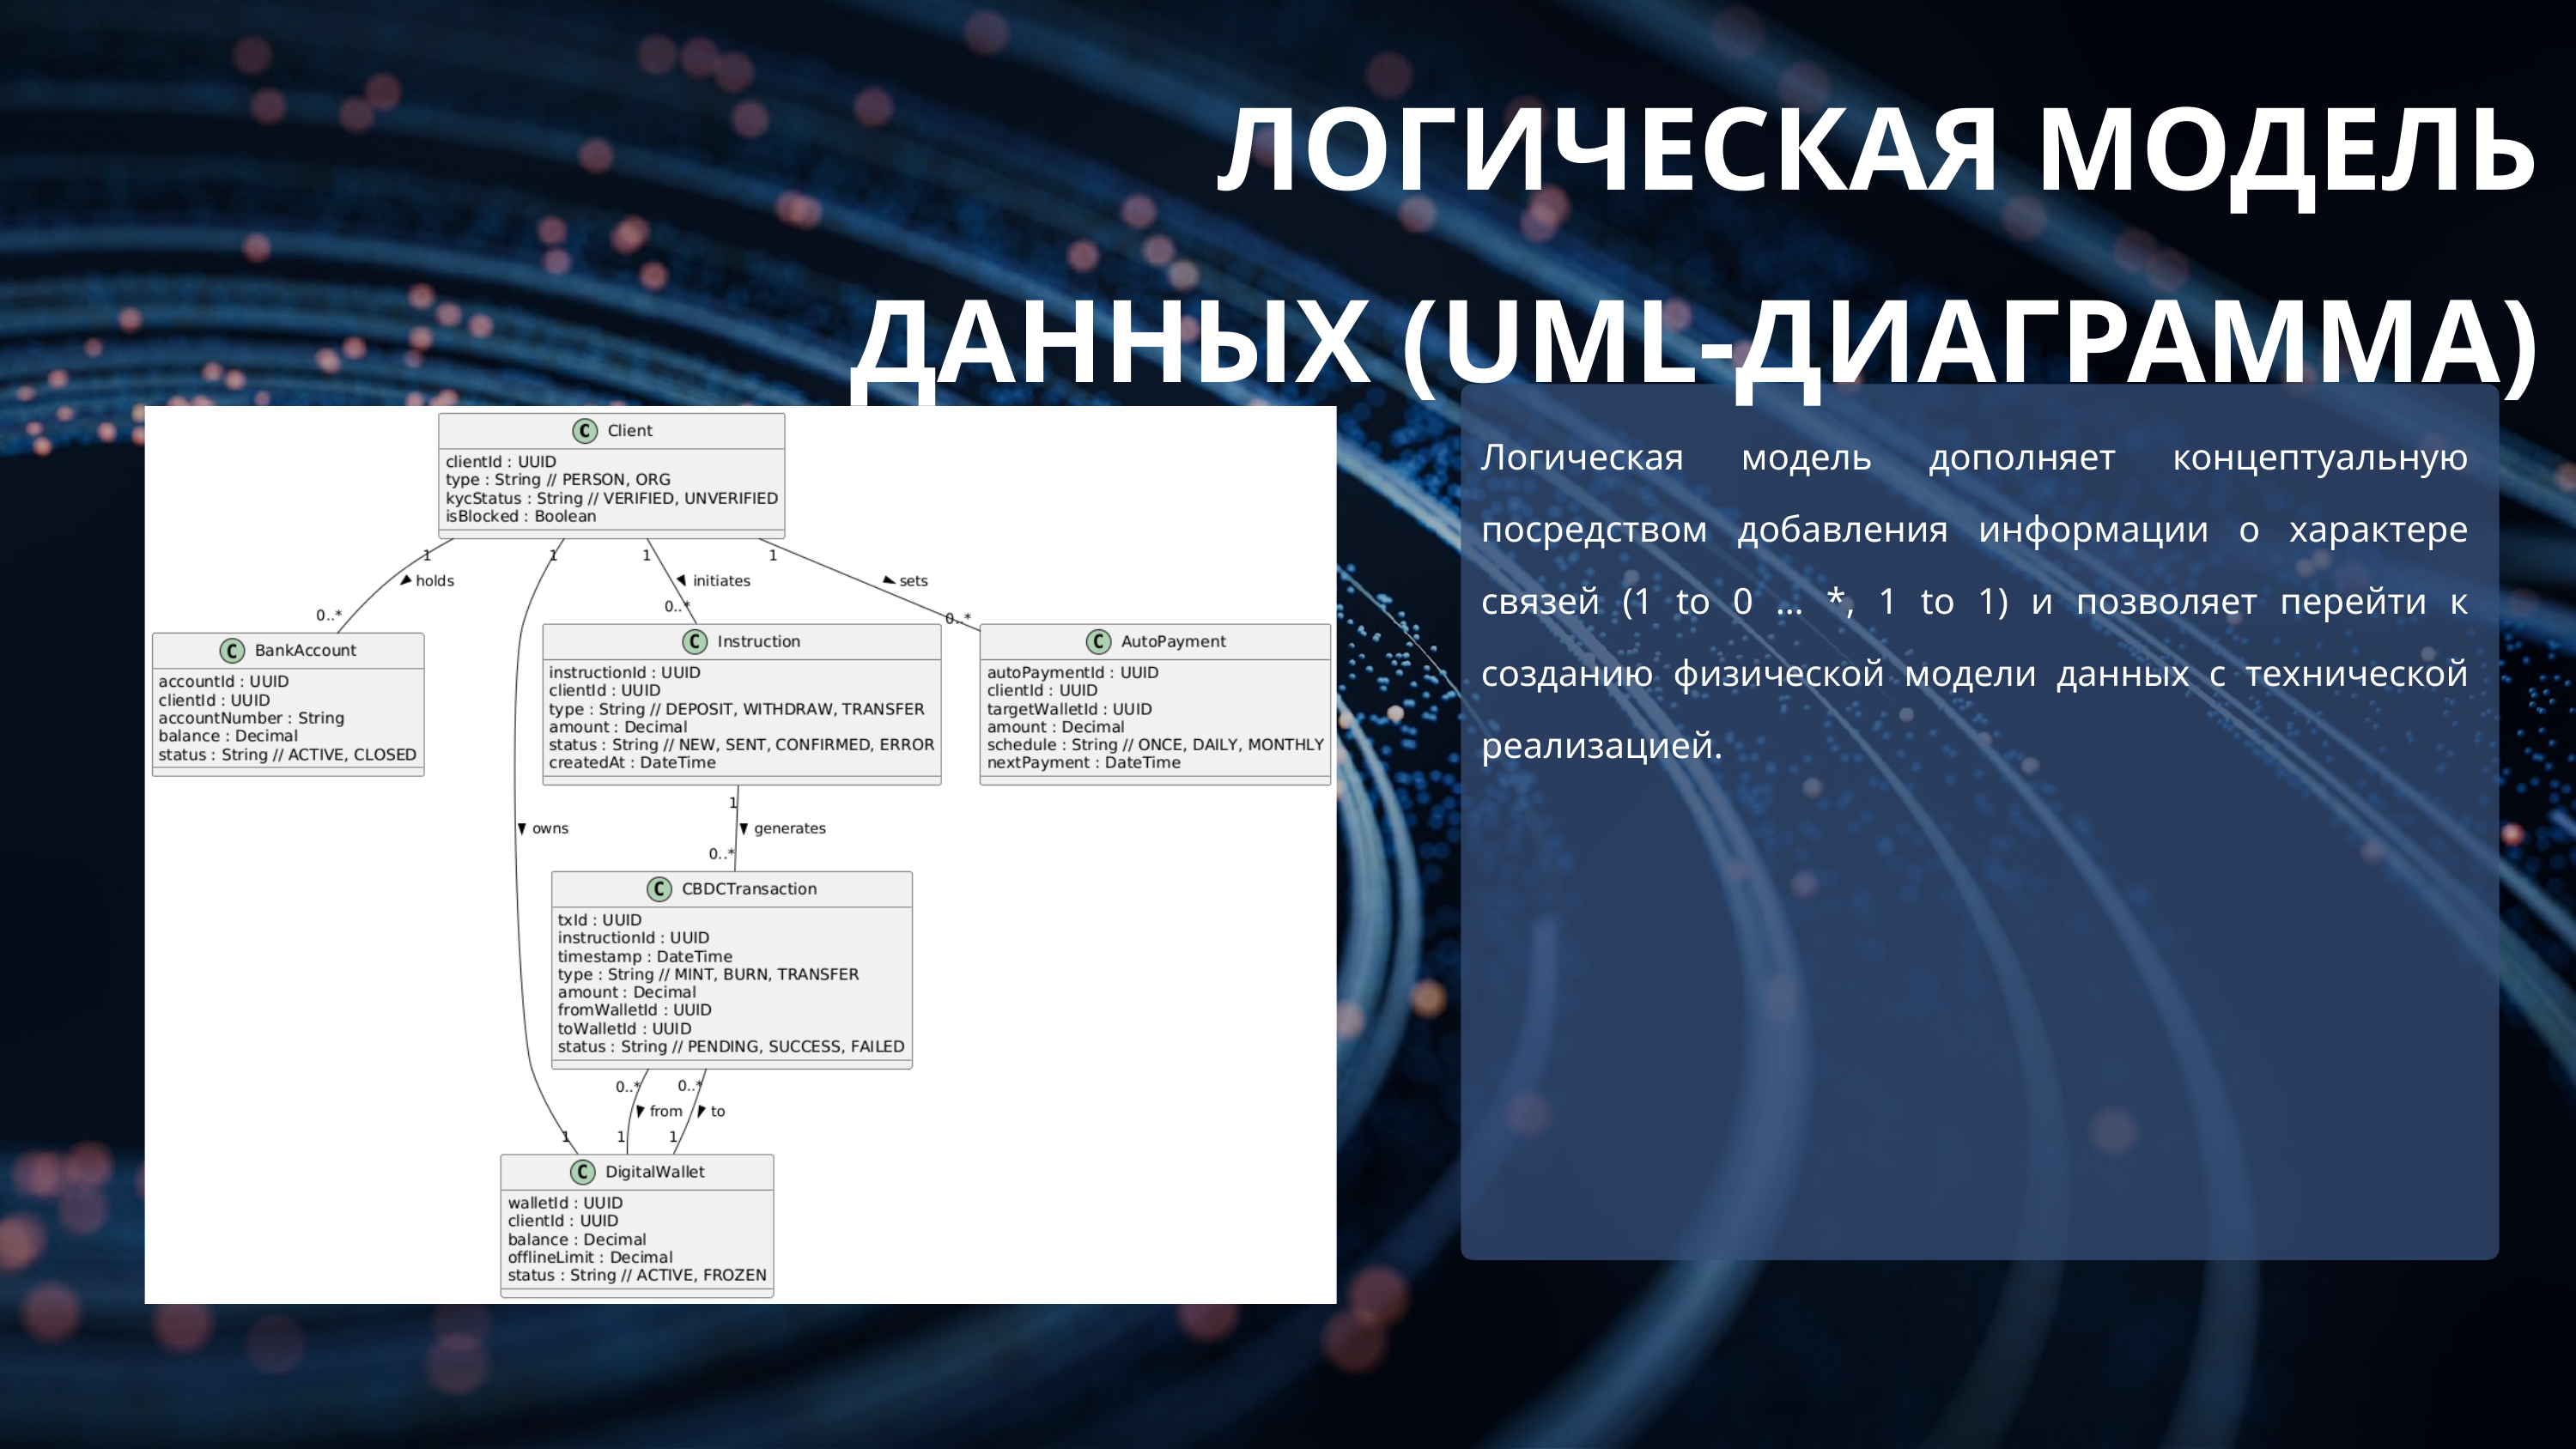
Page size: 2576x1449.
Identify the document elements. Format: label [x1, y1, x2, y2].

text_box [0, 0, 2576, 1449]
